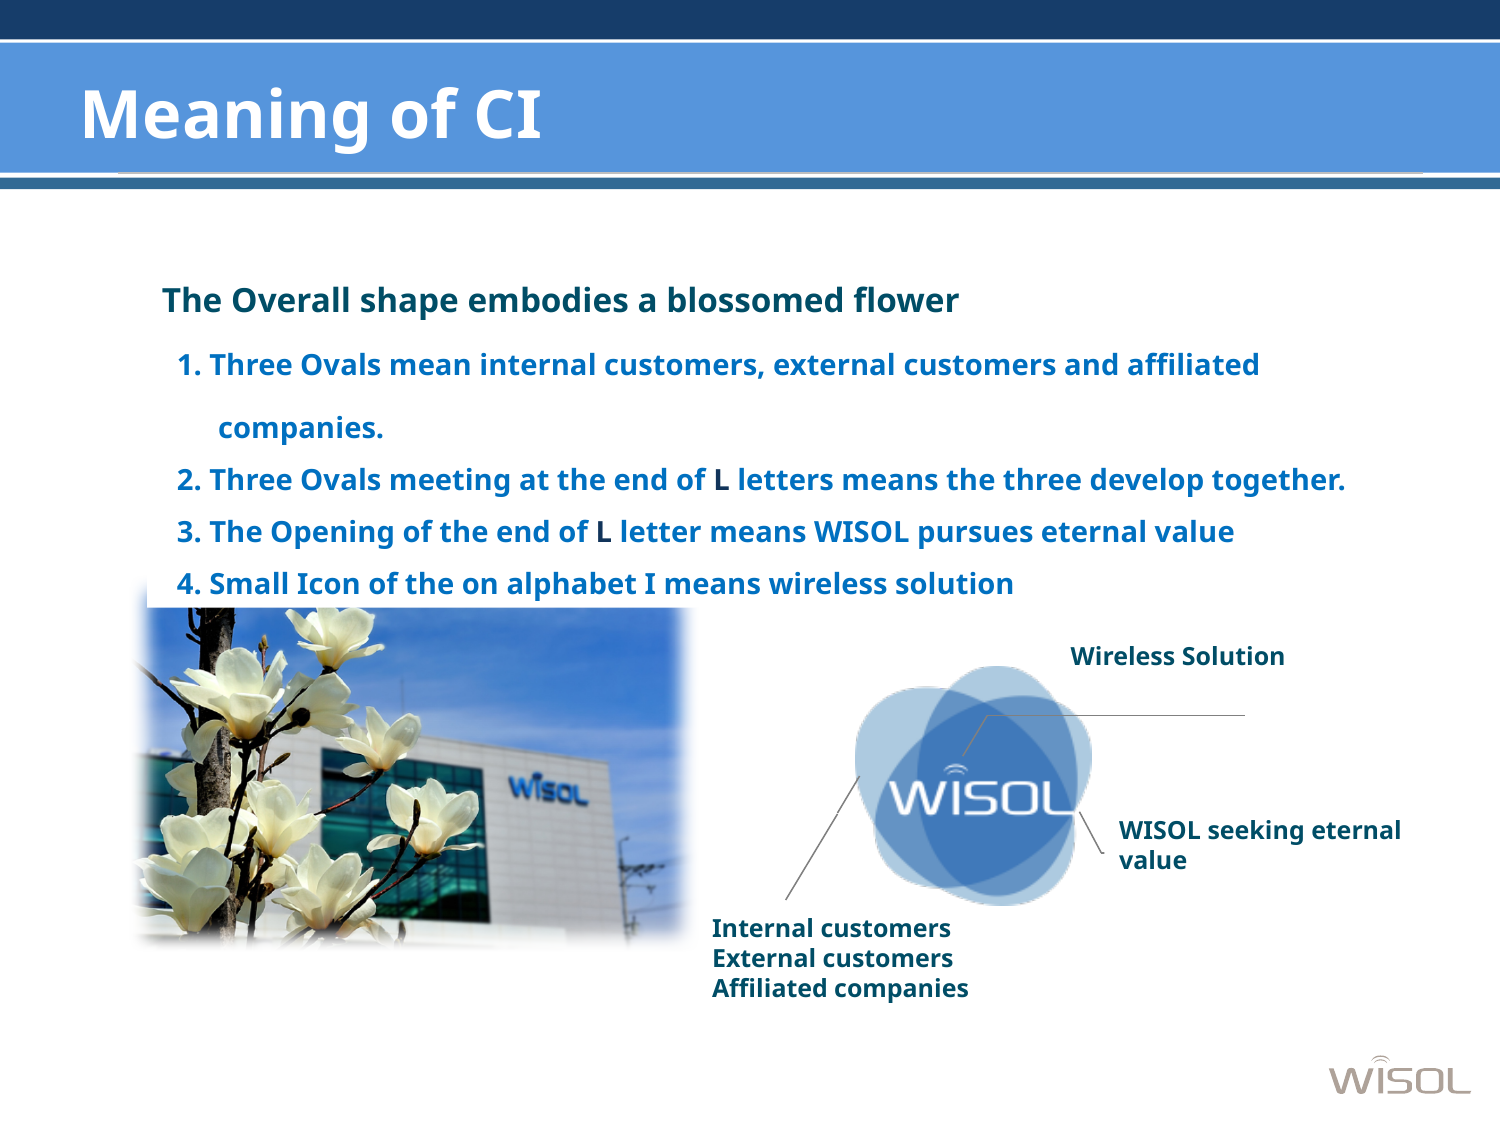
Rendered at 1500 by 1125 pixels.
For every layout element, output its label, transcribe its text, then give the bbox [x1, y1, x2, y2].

text_box The Overall shape embodies a blossomed flower 1. Three Ovals mean internal customers, external customers and affiliated companies. 2. Three Ovals meeting at the end of L letters means the three develop together. 3. The Opening of the end of L letter means WISOL pursues eternal value 4. Small Icon of the on alphabet I means wireless solution [147, 231, 1394, 608]
title Meaning of CI [64, 54, 1398, 169]
picture [129, 574, 699, 953]
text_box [785, 632, 1436, 906]
text_box Internal customers External customers Affiliated companies [690, 905, 987, 1011]
